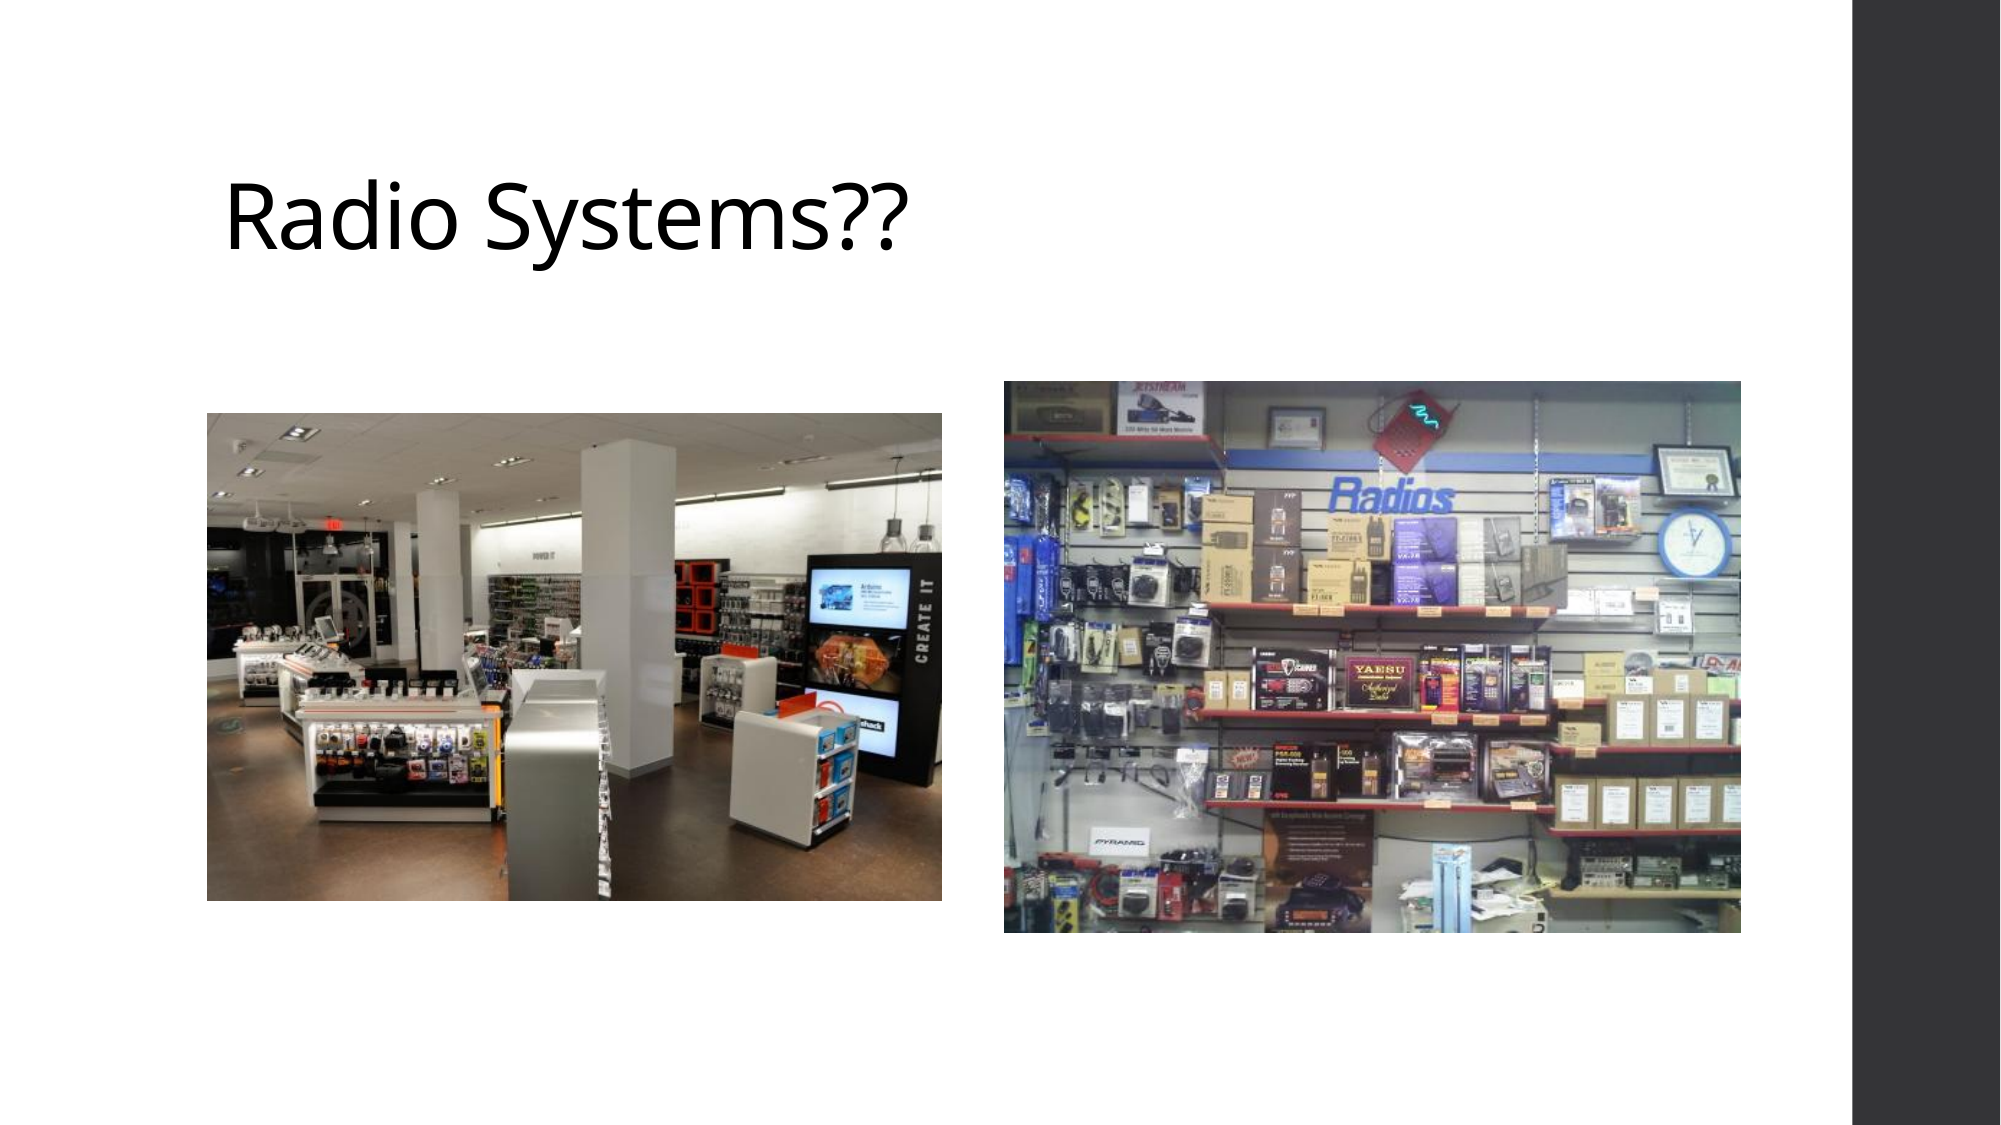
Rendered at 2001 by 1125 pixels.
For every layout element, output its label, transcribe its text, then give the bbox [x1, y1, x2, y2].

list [206, 412, 943, 901]
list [1004, 380, 1741, 933]
title Radio Systems?? [206, 60, 1797, 278]
